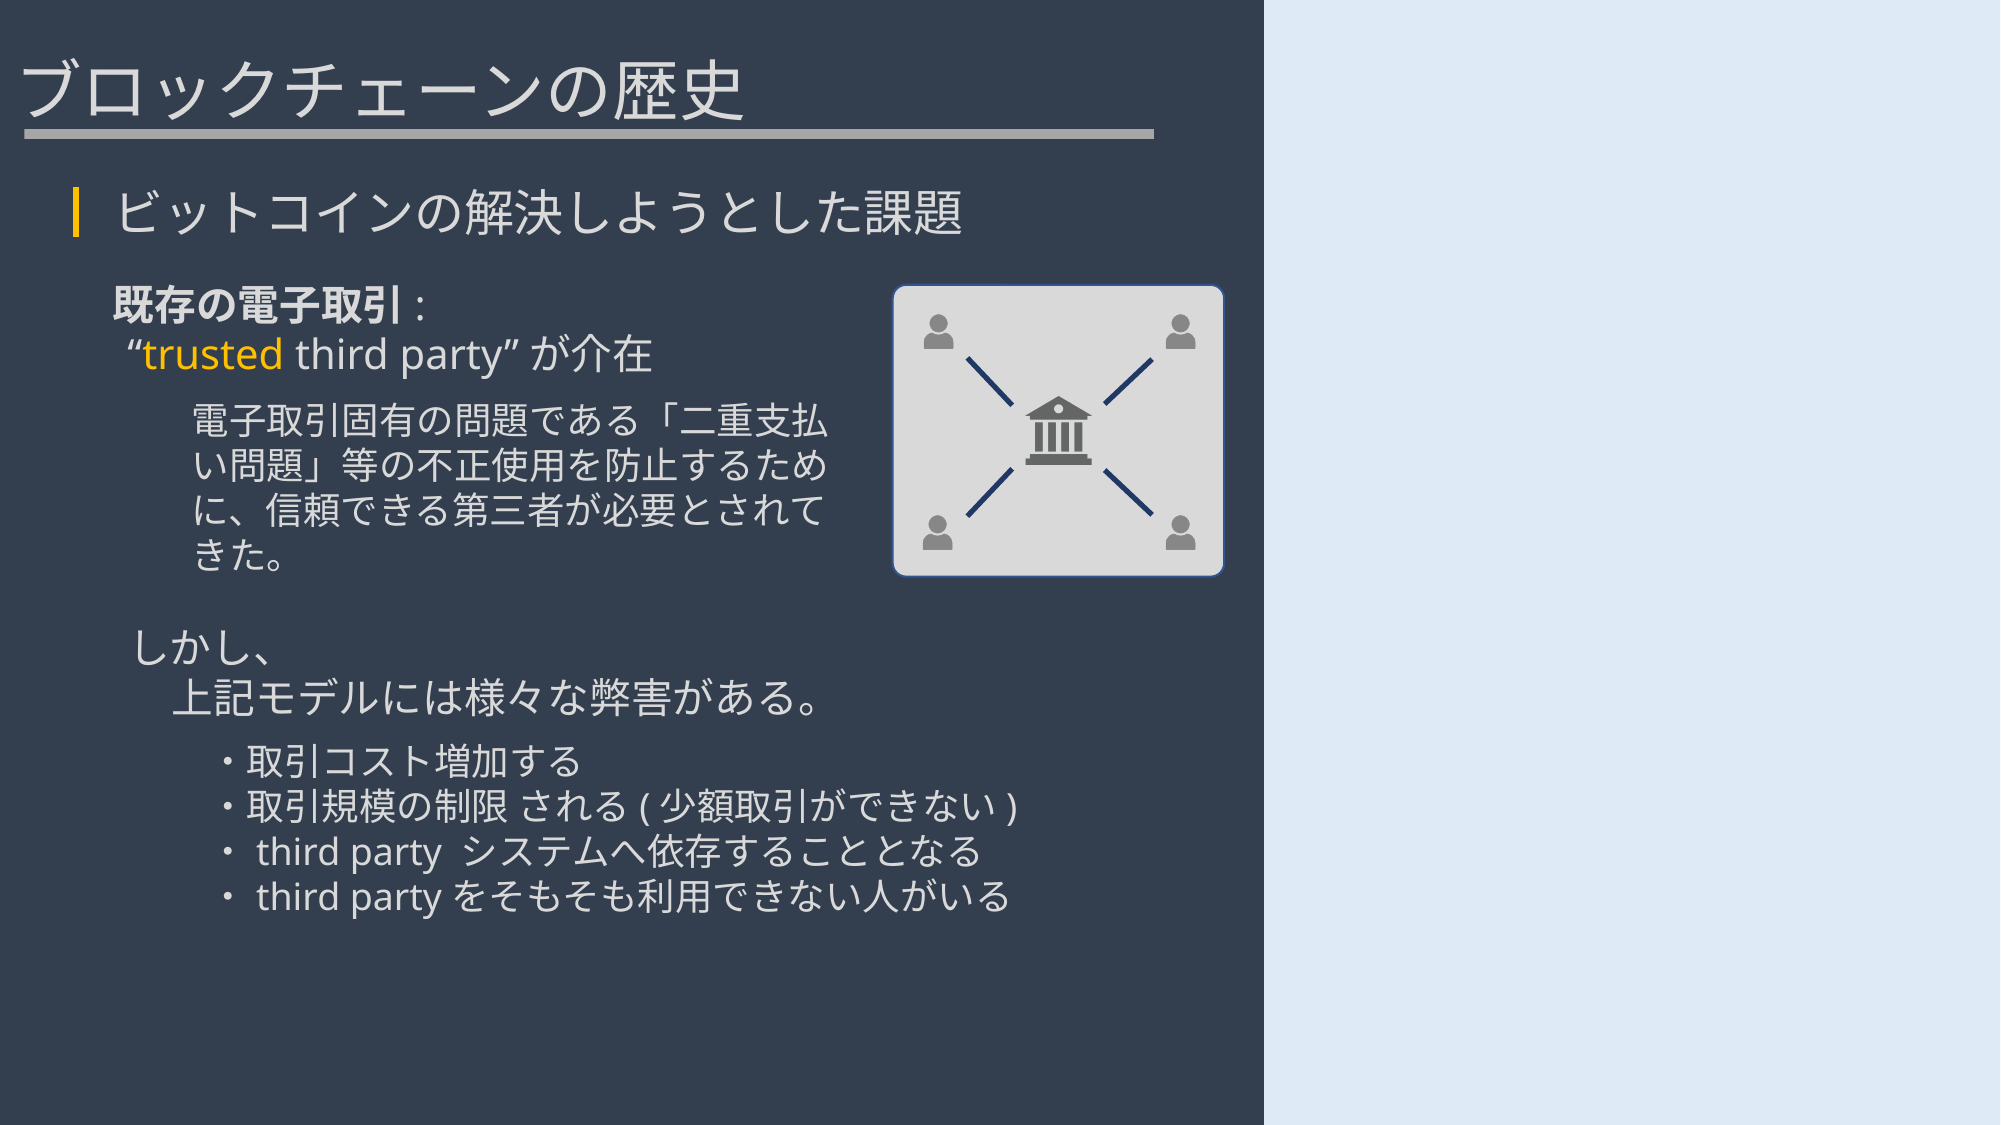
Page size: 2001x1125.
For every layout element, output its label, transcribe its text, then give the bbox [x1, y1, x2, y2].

text_box ・取引コスト増加する ・取引規模の制限 される(少額取引ができない) ・third party システムへ依存することとなる ・third partyをそもそも利用できない人がいる [194, 730, 1059, 926]
text_box しかし、 上記モデルには様々な弊害がある。 [113, 614, 1139, 730]
text_box 電子取引固有の問題である「二重支払い問題」等の不正使用を防止するために、信頼できる第三者が必要とされてきた。 [177, 389, 852, 585]
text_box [892, 284, 1225, 577]
title ブロックチェーンの歴史 [0, 0, 1143, 189]
text_box 既存の電子取引: “trusted third party”が介在 [97, 270, 903, 386]
text_box ┃ビットコインの解決しようとした課題 [37, 173, 979, 249]
